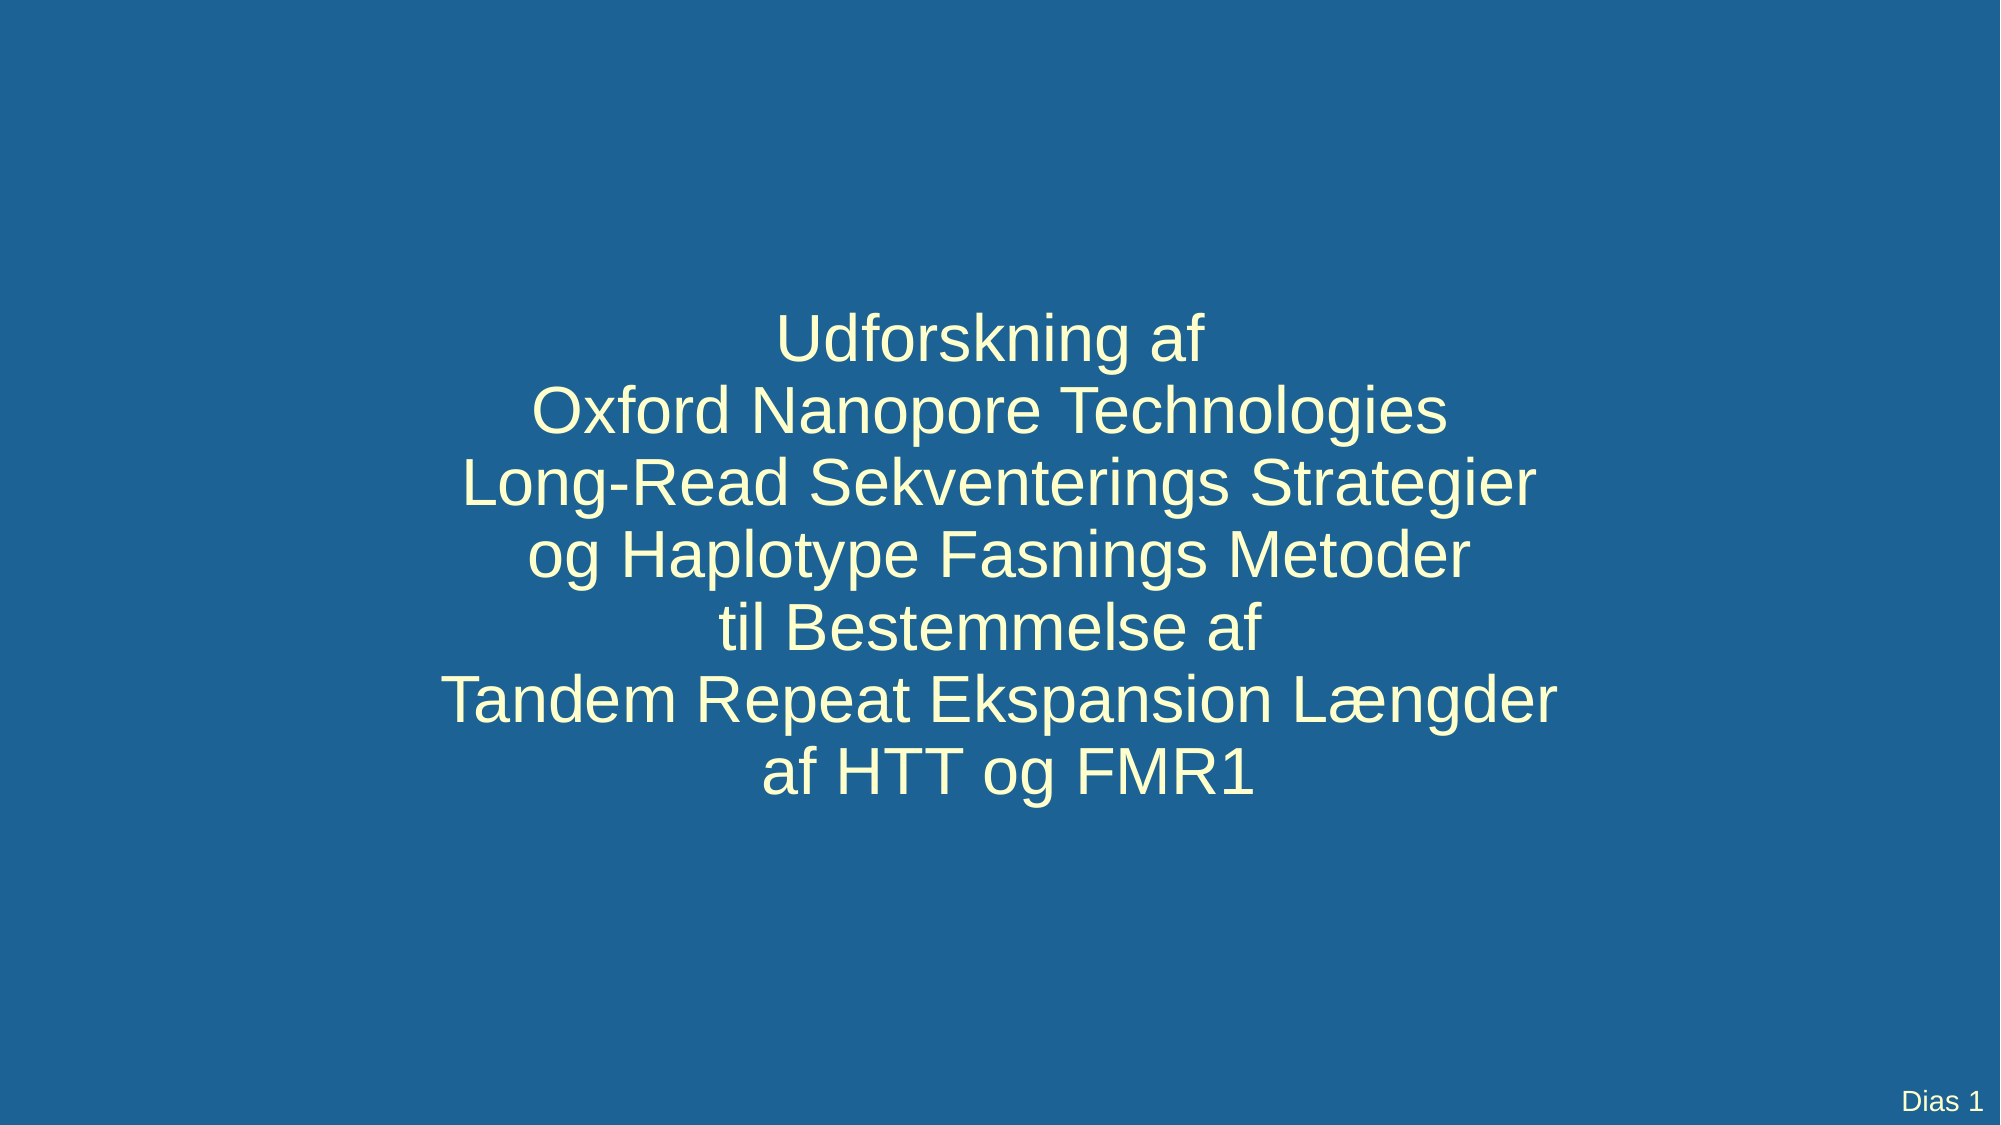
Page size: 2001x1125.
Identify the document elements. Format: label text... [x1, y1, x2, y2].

text_box Dias 1 [1886, 1074, 2000, 1125]
title Udforskning af Oxford Nanopore Technologies Long-Read Sekventerings Strategier og Haplotype Fasnings Metoder til Bestemmelse af Tandem Repeat Ekspansion Længder af HTT og FMR1 [75, 164, 1925, 817]
